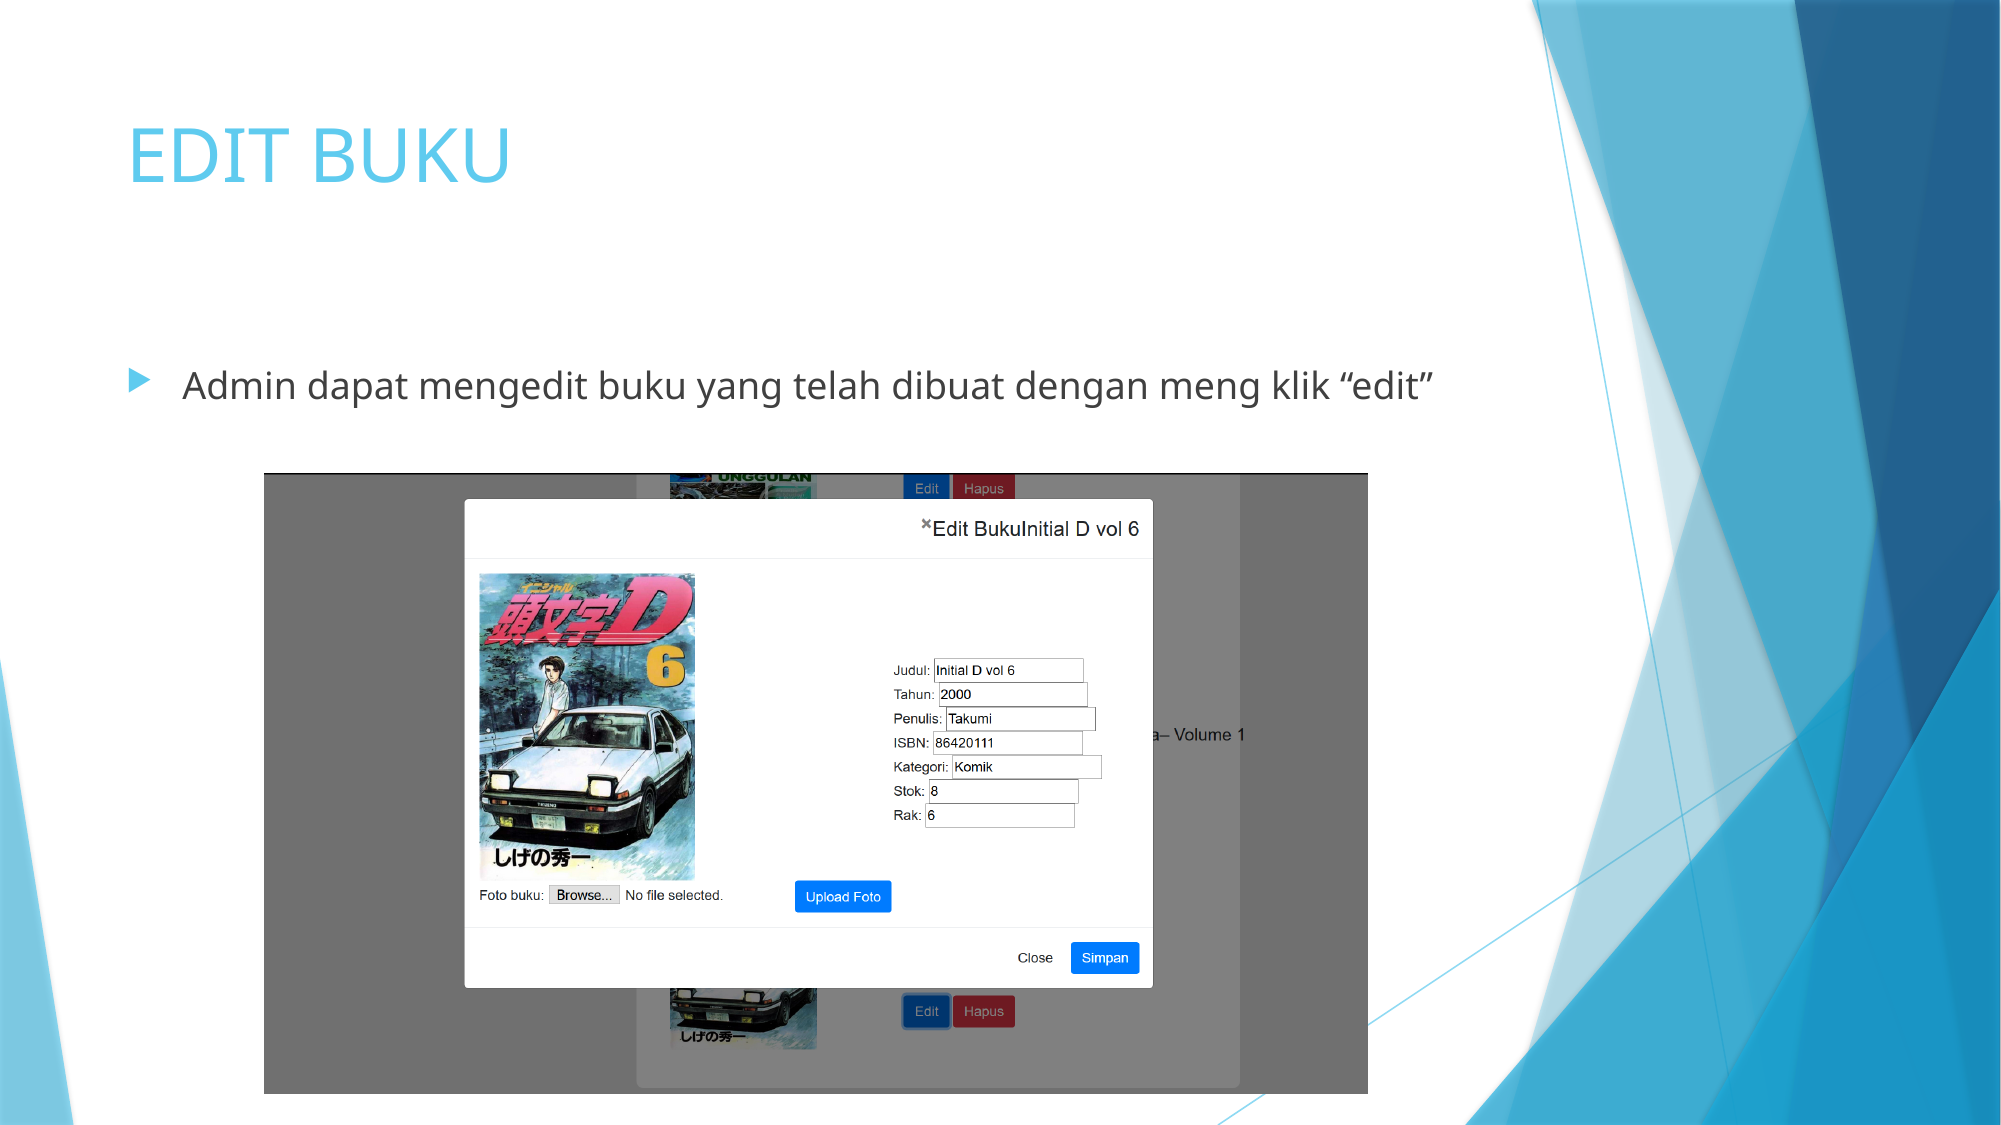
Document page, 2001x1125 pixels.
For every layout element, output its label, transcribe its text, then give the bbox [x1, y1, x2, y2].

list Admin dapat mengedit buku yang telah dibuat dengan meng klik “edit” [111, 354, 1522, 992]
title EDIT BUKU [111, 99, 1522, 317]
picture [264, 472, 1369, 1095]
